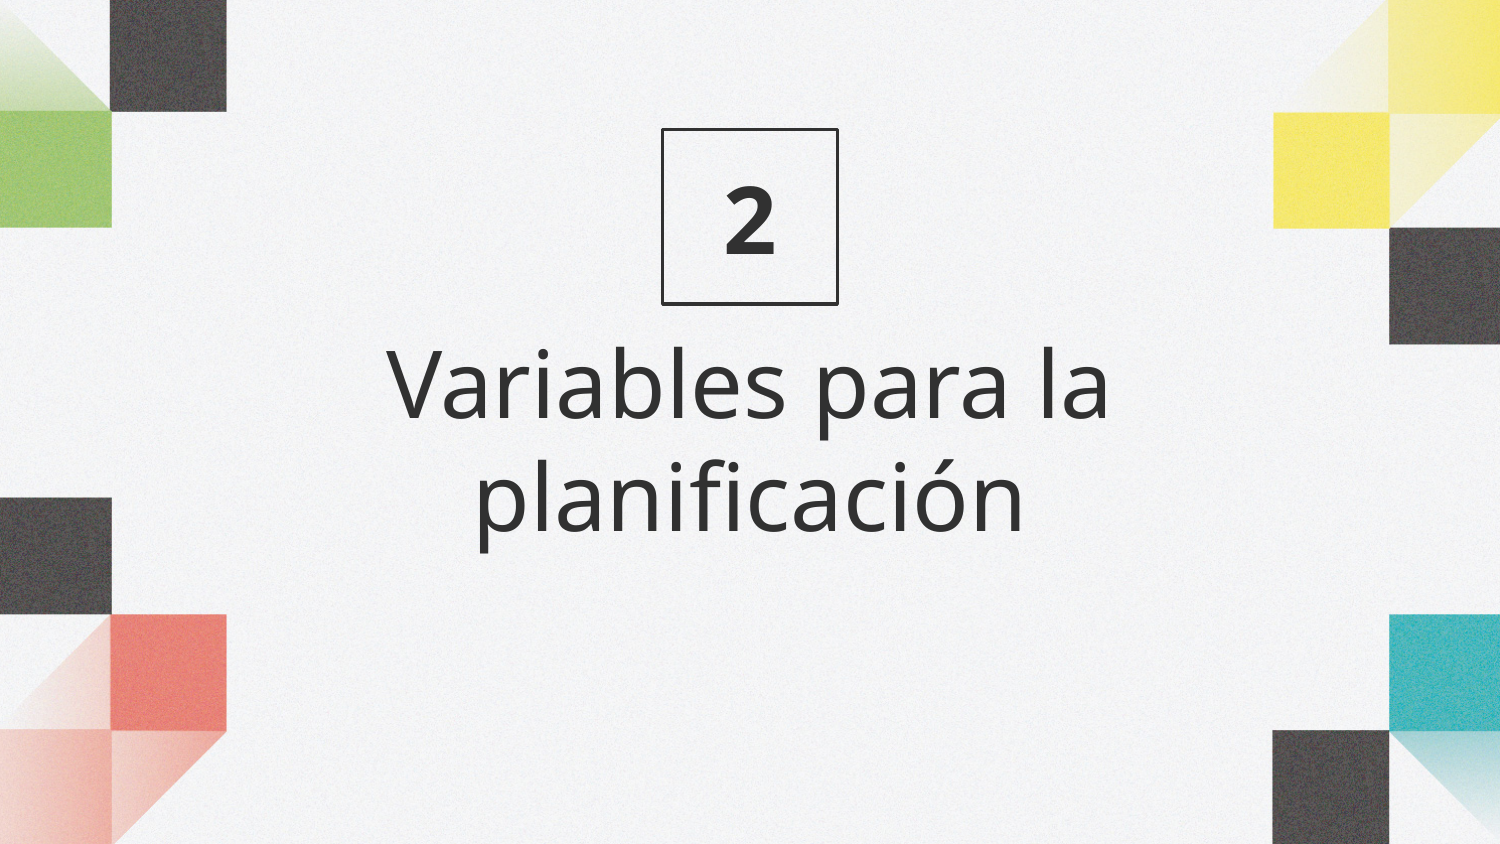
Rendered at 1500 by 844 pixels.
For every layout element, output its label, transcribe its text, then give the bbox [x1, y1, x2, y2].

title Variables para la planificación [90, 368, 1410, 507]
title 2 [661, 128, 839, 306]
picture [0, 0, 1500, 844]
